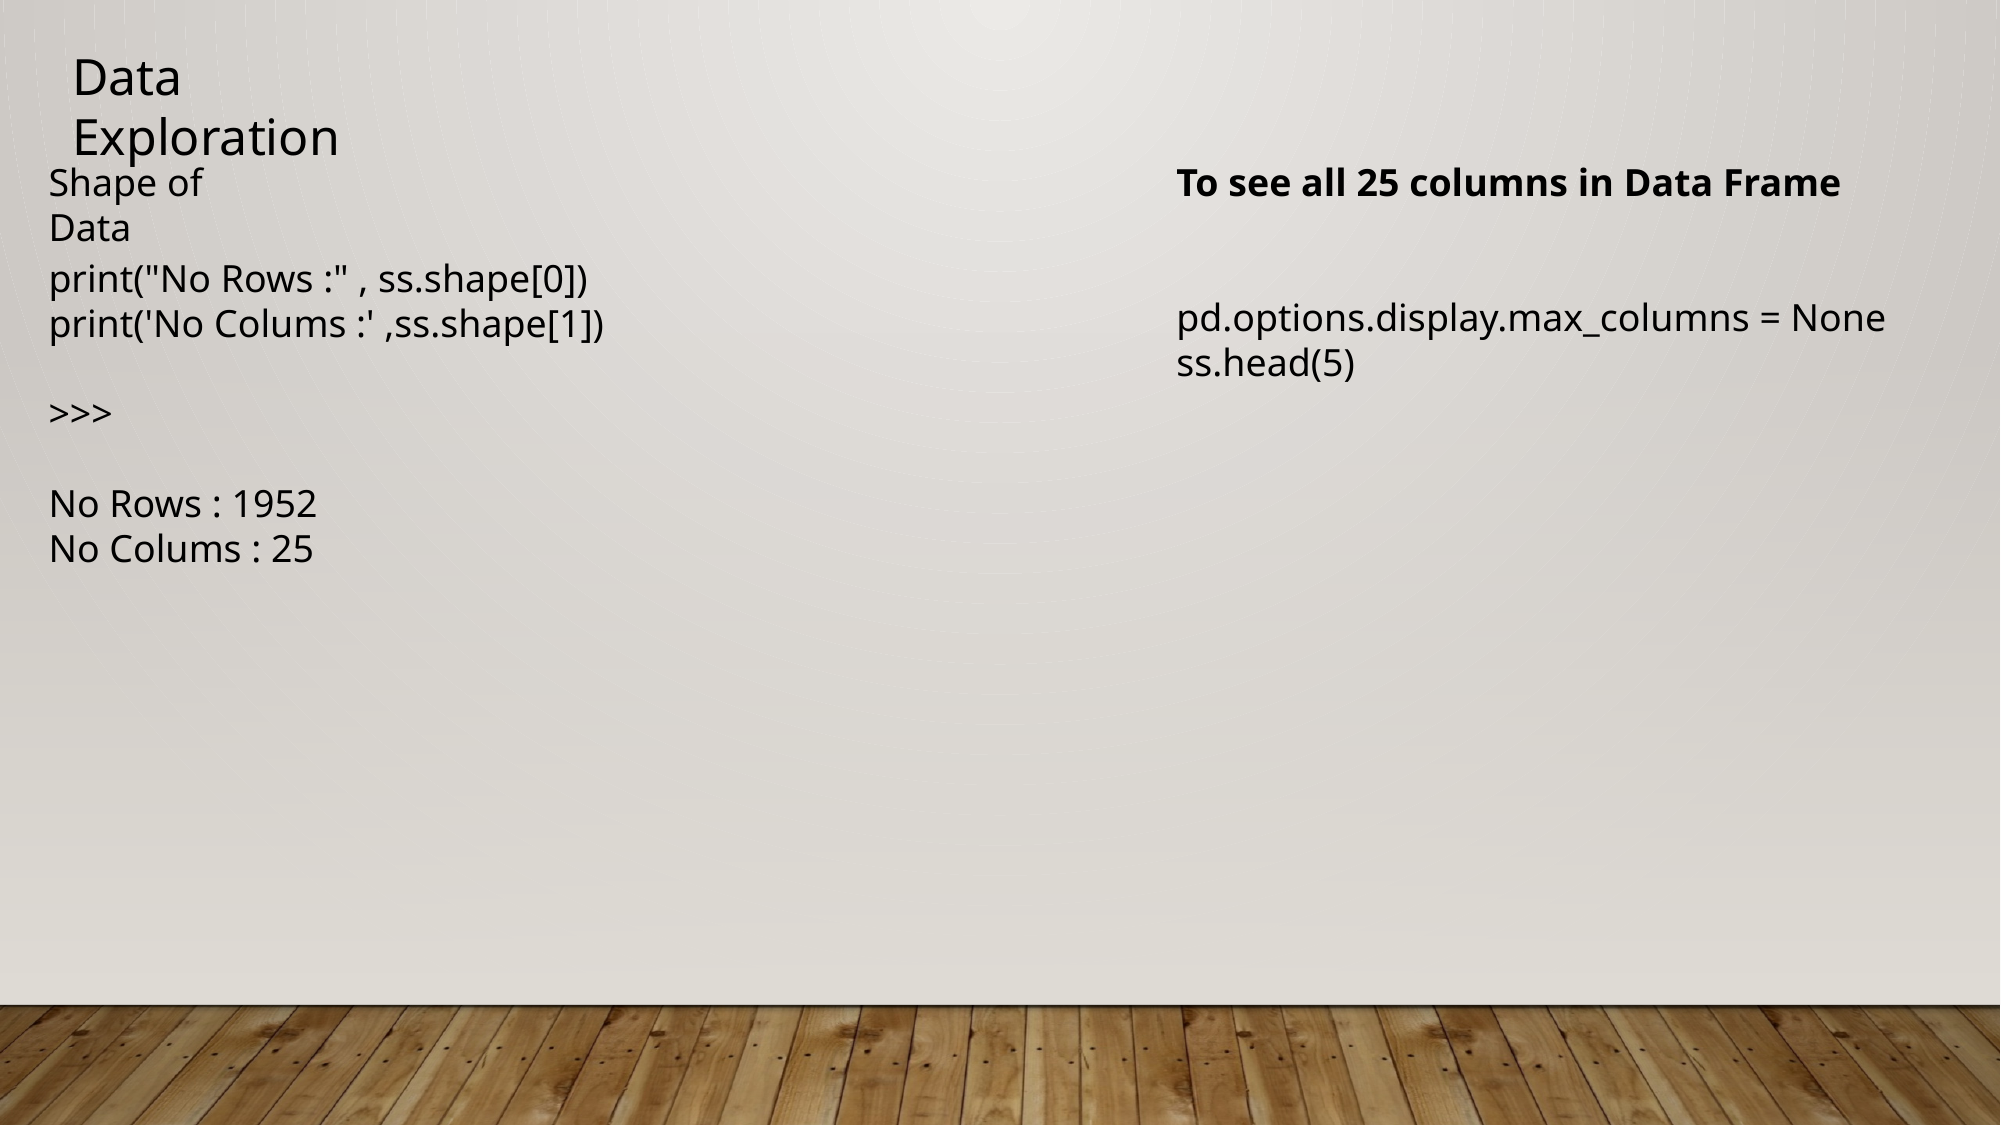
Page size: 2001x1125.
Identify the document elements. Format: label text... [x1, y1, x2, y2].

text_box To see all 25 columns in Data Frame pd.options.display.max_columns = None ss.head(5) [1161, 151, 2000, 437]
text_box print("No Rows :" , ss.shape[0]) print('No Colums :' ,ss.shape[1]) >>> No Rows : 1952 No Colums : 25 [33, 247, 628, 578]
text_box Data Exploration [57, 38, 477, 173]
picture [0, 1005, 2000, 1125]
text_box Shape of Data [33, 151, 302, 247]
